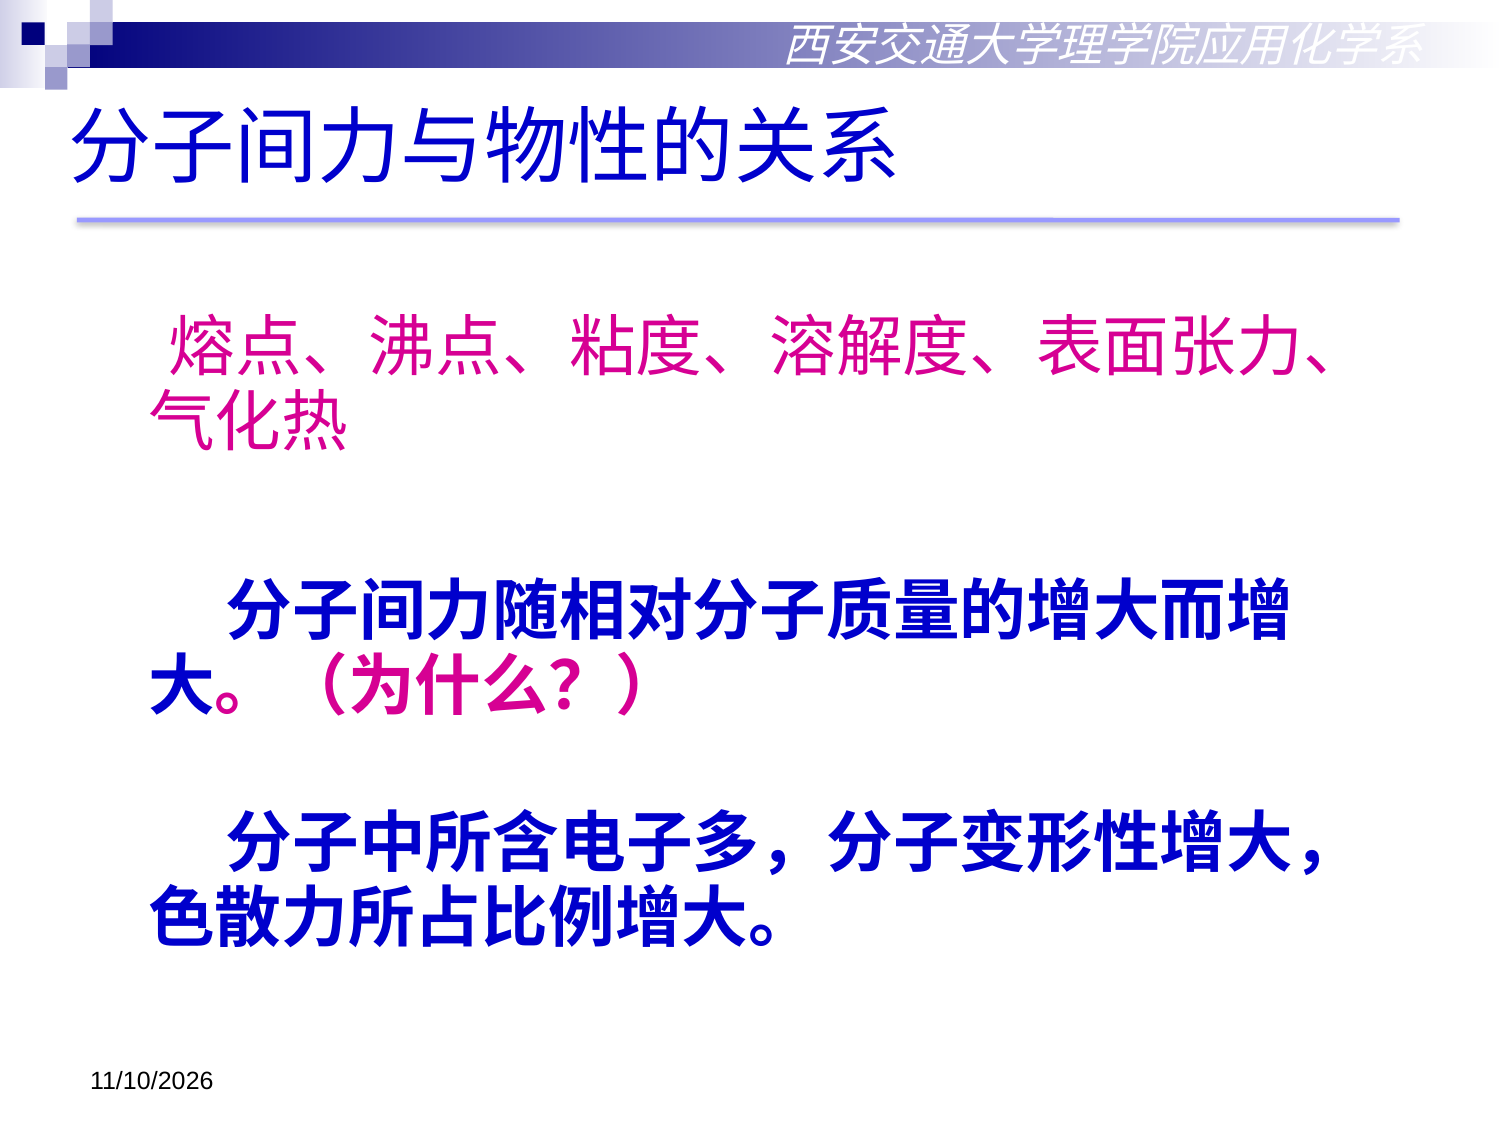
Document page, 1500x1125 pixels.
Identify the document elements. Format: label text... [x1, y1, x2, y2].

title 分子间力与物性的关系 [52, 42, 1201, 244]
list 熔点、沸点、粘度、溶解度、表面张力、气化热 分子间力随相对分子质量的增大而增大。（为什么？） 分子中所含电子多，分子变形性增大，色散力所占比例增大。 [76, 290, 1413, 1017]
text_box 西安交通大学理学院应用化学系 [767, 8, 1500, 78]
text_box [76, 217, 1400, 223]
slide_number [74, 1024, 426, 1103]
